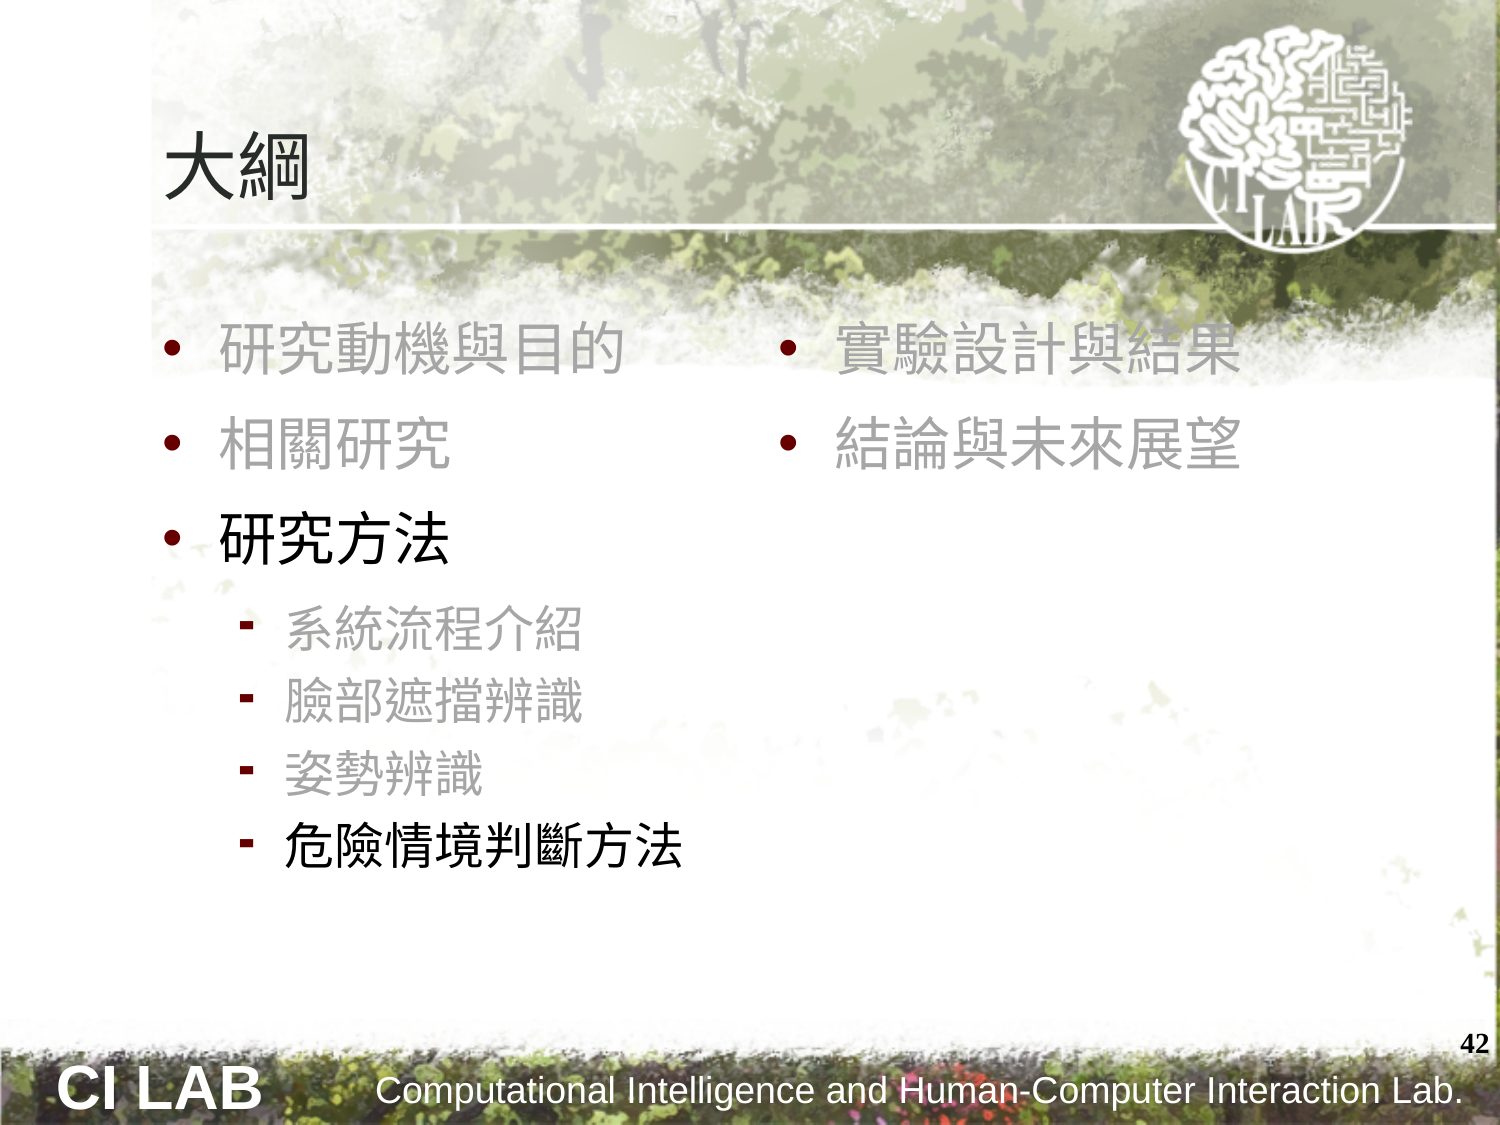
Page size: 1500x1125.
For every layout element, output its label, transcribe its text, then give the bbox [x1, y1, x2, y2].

text_box 研究動機與目的 相關研究 研究方法 系統流程介紹 臉部遮擋辨識 姿勢辨識 危險情境判斷方法 實驗設計與結果 結論與未來展望 [147, 304, 1410, 961]
picture [0, 0, 1500, 1125]
title 大綱 [147, 31, 1448, 219]
slide_number 42 [1426, 985, 1500, 1067]
